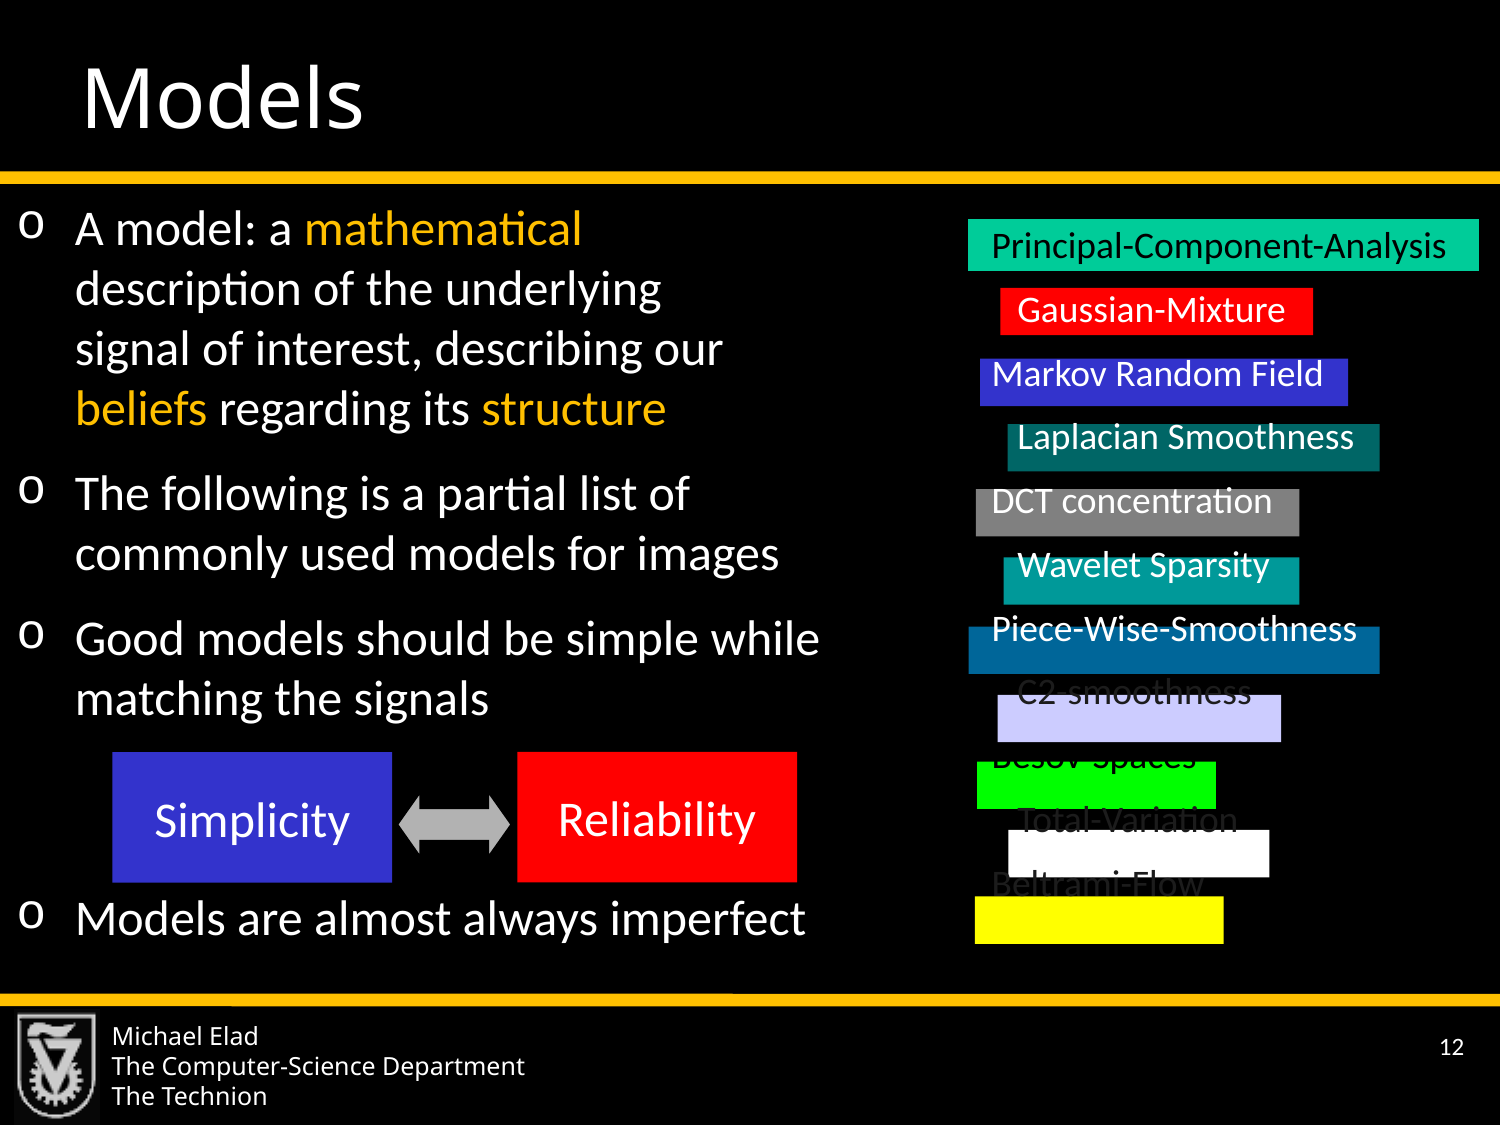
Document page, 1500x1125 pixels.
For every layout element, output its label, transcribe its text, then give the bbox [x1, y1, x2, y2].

text_box [968, 626, 976, 674]
slide_number 12 [1166, 1023, 1480, 1099]
text_box Models [0, 24, 1481, 165]
picture [14, 1009, 100, 1125]
text_box [967, 218, 976, 272]
text_box A model: a mathematical description of the underlying signal of interest, describing our beliefs regarding its structure The following is a partial list of commonly used models for images Good models should be simple while matching the signals Models are almost always imperfect [1, 188, 867, 953]
footer Michael Elad The Computer-Science Department The Technion [96, 1012, 771, 1125]
text_box [974, 896, 1224, 944]
text_box Principal-Component-Analysis Gaussian-Mixture Markov Random Field Laplacian Smoothness DCT concentration Wavelet Sparsity Piece-Wise-Smoothness C2-smoothness Besov-Spaces Total-Variation Beltrami-Flow [976, 213, 1500, 912]
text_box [112, 751, 798, 896]
